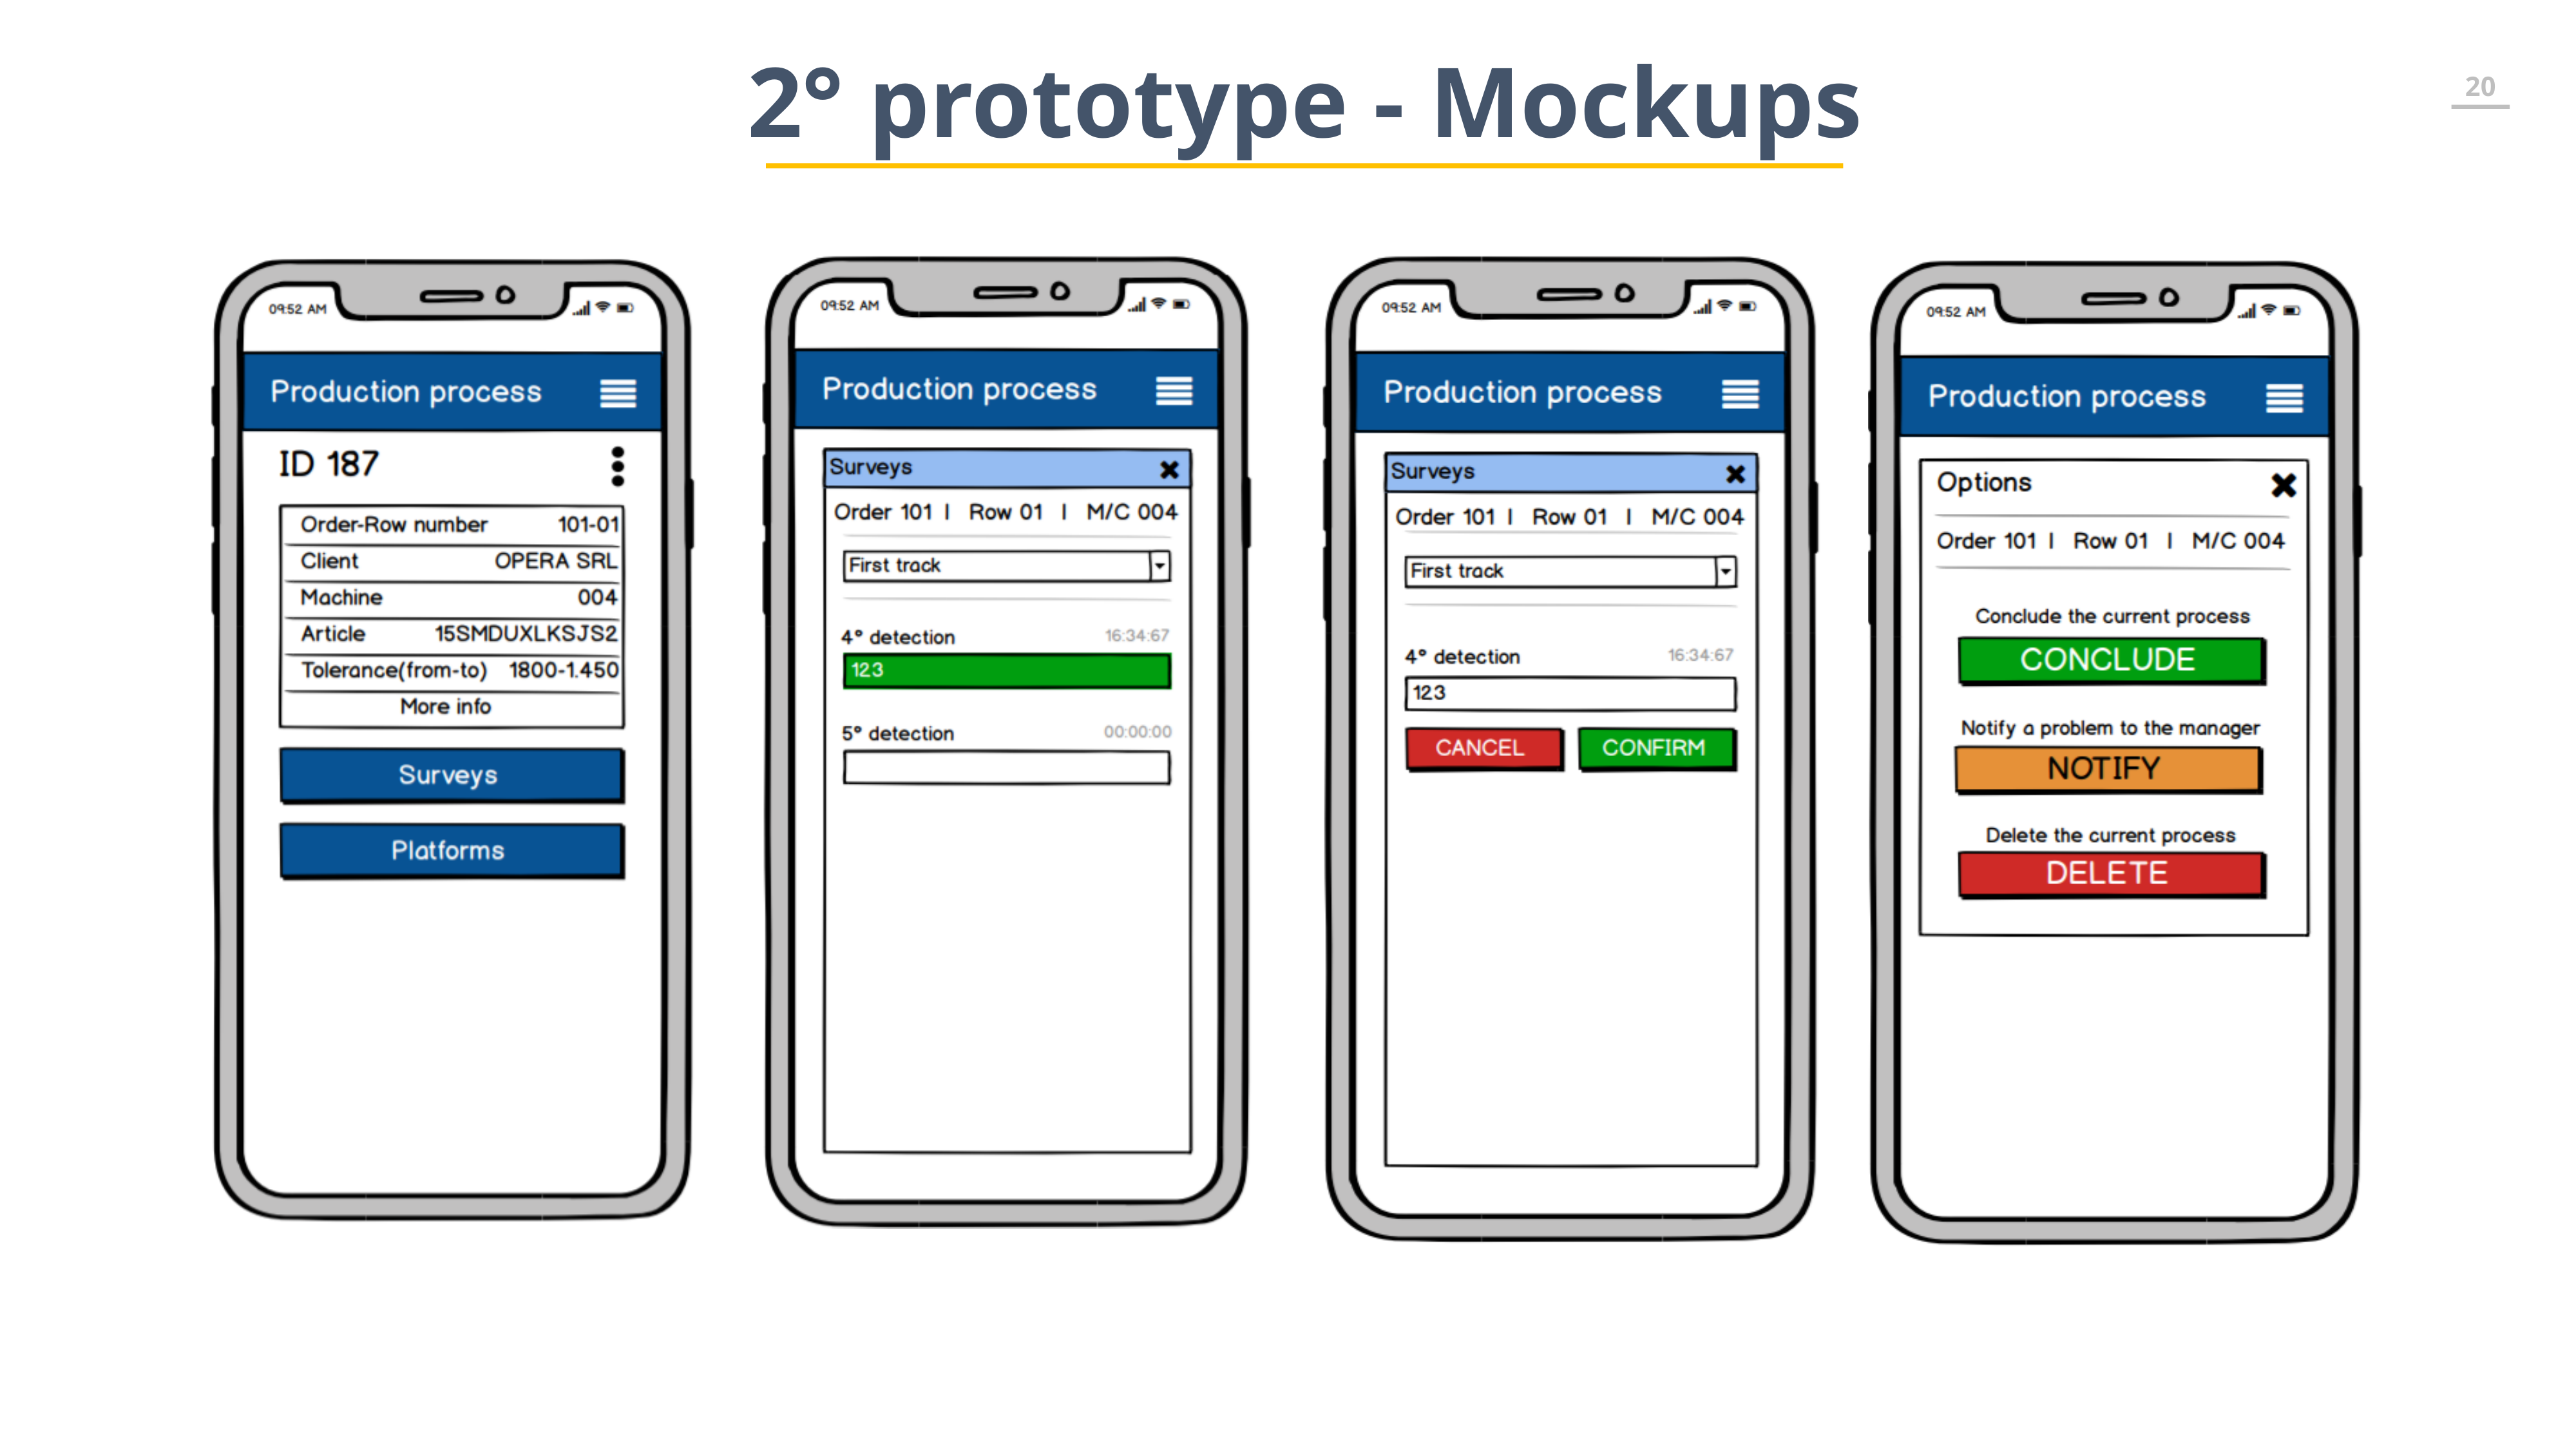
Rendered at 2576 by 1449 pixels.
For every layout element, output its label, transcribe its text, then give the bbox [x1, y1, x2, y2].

text_box [765, 162, 1844, 169]
picture [206, 251, 703, 1229]
picture [1322, 251, 1823, 1249]
picture [761, 251, 1254, 1229]
text_box 2° prototype - Mockups [17, 36, 2576, 162]
picture [1868, 257, 2370, 1249]
